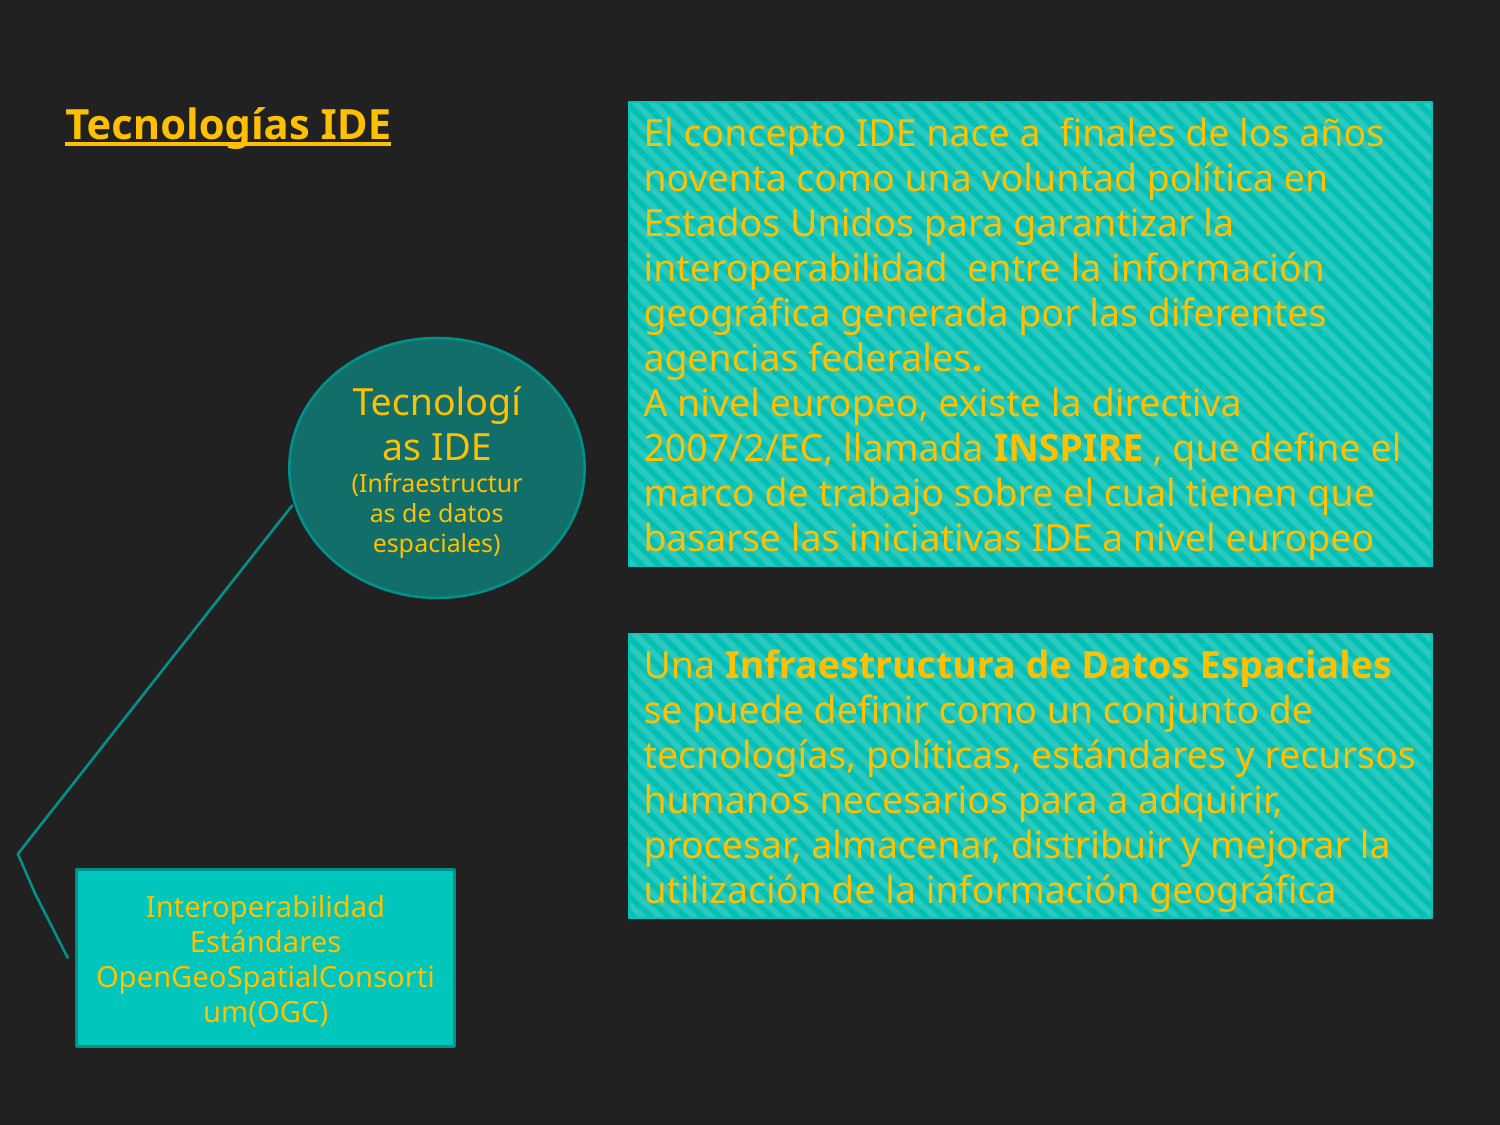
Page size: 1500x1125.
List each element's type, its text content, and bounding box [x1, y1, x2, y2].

text_box El concepto IDE nace a finales de los años noventa como una voluntad política en Estados Unidos para garantizar la interoperabilidad entre la información geográfica generada por las diferentes agencias federales. A nivel europeo, existe la directiva 2007/2/EC, llamada INSPIRE , que define el marco de trabajo sobre el cual tienen que basarse las iniciativas IDE a nivel europeo [628, 101, 1433, 567]
text_box Una Infraestructura de Datos Espaciales se puede definir como un conjunto de tecnologías, políticas, estándares y recursos humanos necesarios para a adquirir, procesar, almacenar, distribuir y mejorar la utilización de la información geográfica [628, 633, 1433, 919]
text_box Interoperabilidad Estándares OpenGeoSpatialConsortium(OGC) [16, 504, 294, 959]
text_box Tecnologías IDE (Infraestructuras de datos espaciales) [288, 336, 586, 600]
text_box Tecnologías IDE [50, 90, 407, 155]
text_box Interoperabilidad Estándares OpenGeoSpatialConsortium(OGC) [75, 868, 456, 1048]
